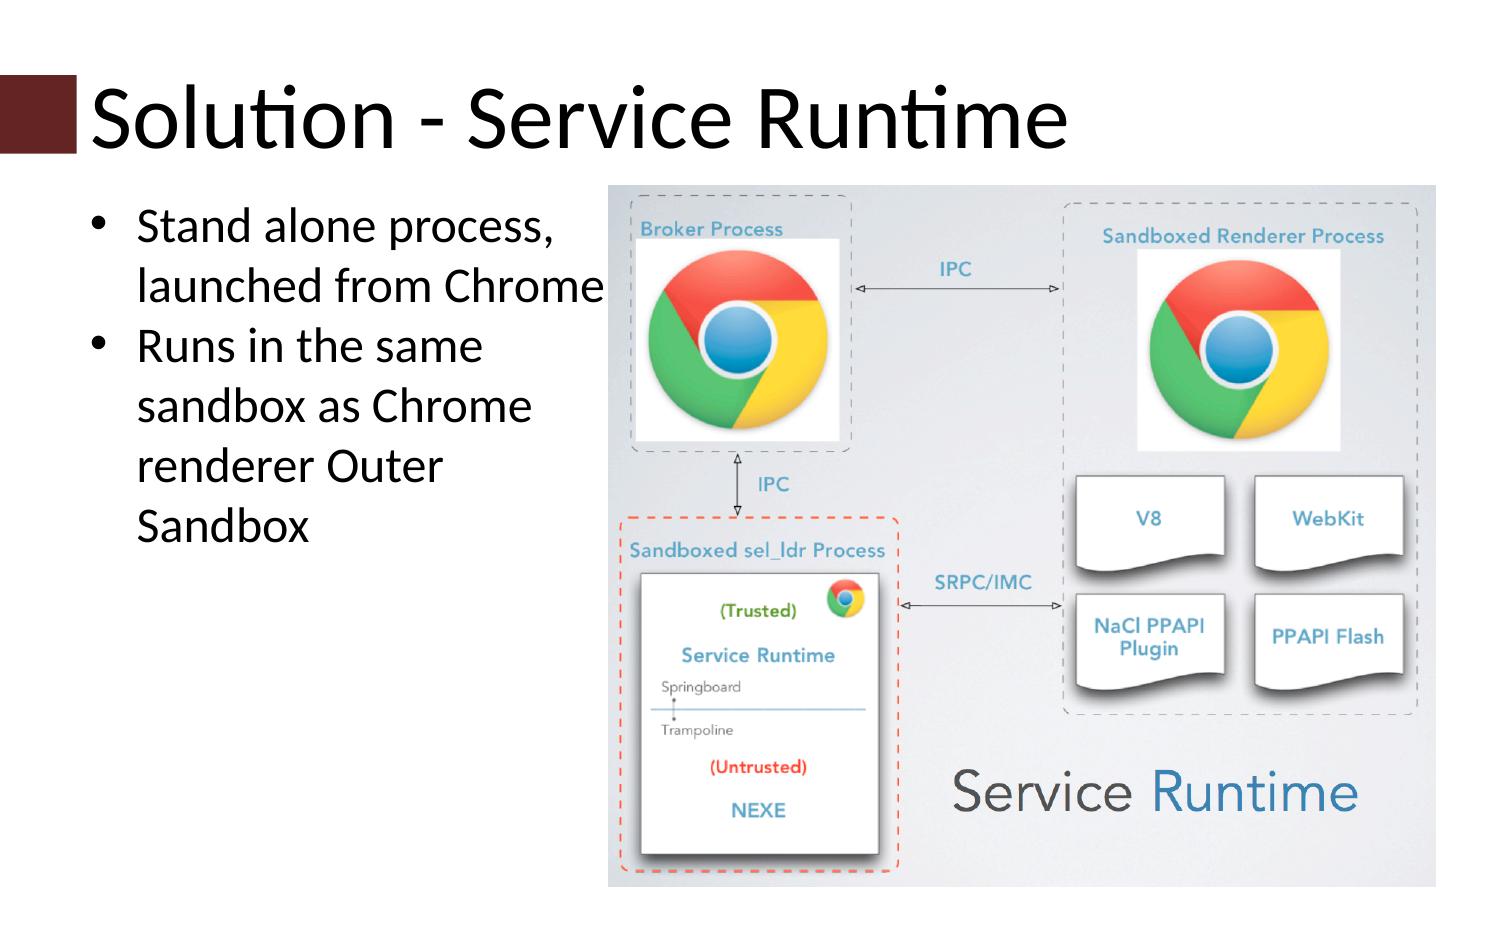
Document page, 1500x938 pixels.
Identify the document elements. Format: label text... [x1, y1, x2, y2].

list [607, 184, 1436, 888]
text_box Stand alone process, launched from Chrome Runs in the same sandbox as Chrome renderer Outer Sandbox [74, 184, 606, 560]
title Solution - Service Runtime [75, 37, 1425, 184]
